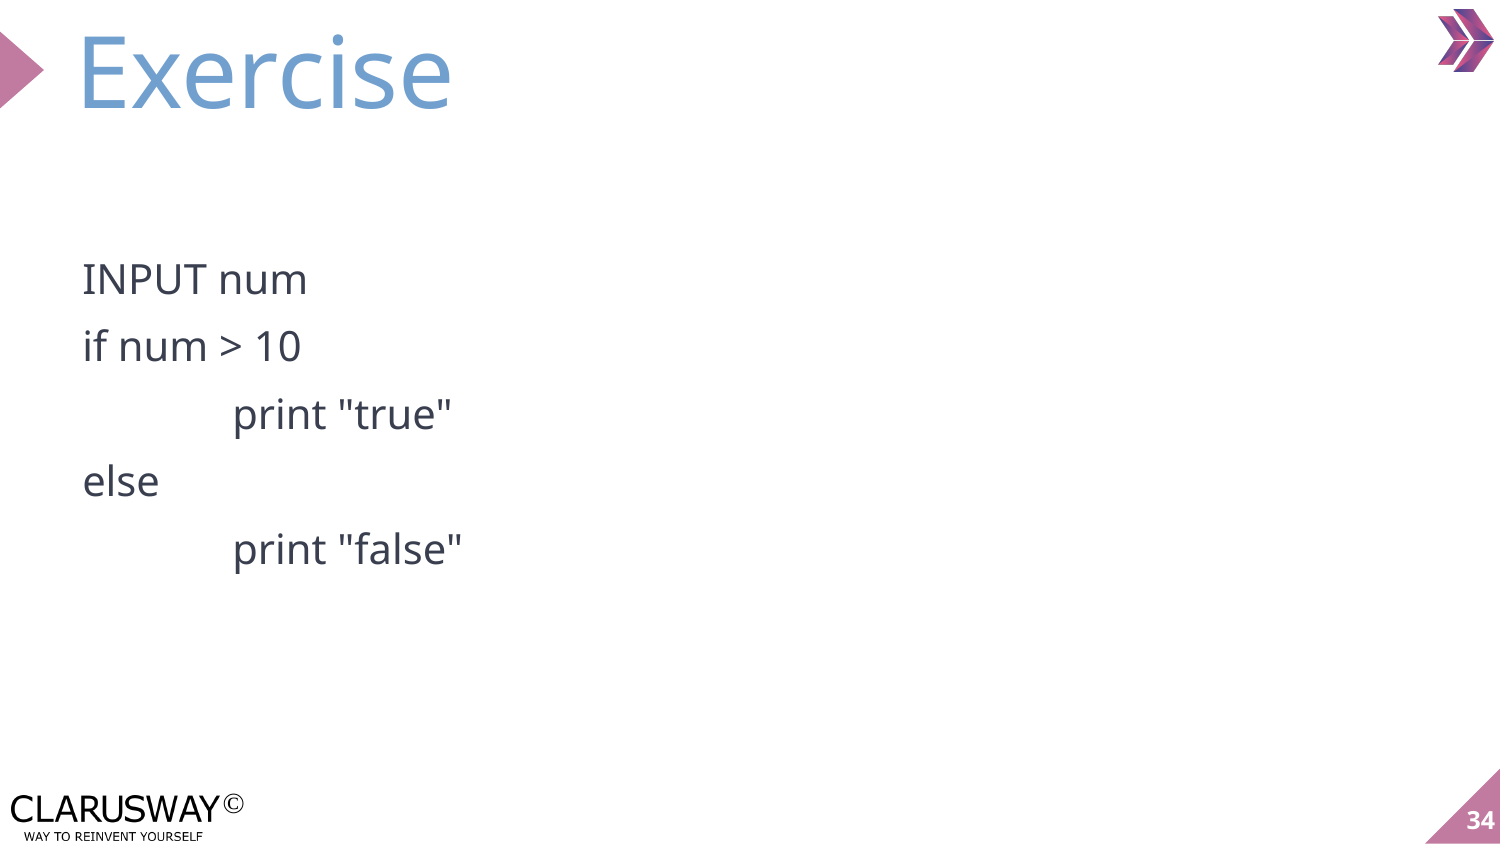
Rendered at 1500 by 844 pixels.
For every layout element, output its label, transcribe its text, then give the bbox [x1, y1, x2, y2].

picture [11, 795, 220, 841]
picture [1438, 9, 1494, 72]
title Exercise [75, 31, 1001, 210]
list INPUT num if num > 10 print "true" else print "false" [82, 247, 1166, 664]
slide_number 34 [1461, 809, 1496, 839]
